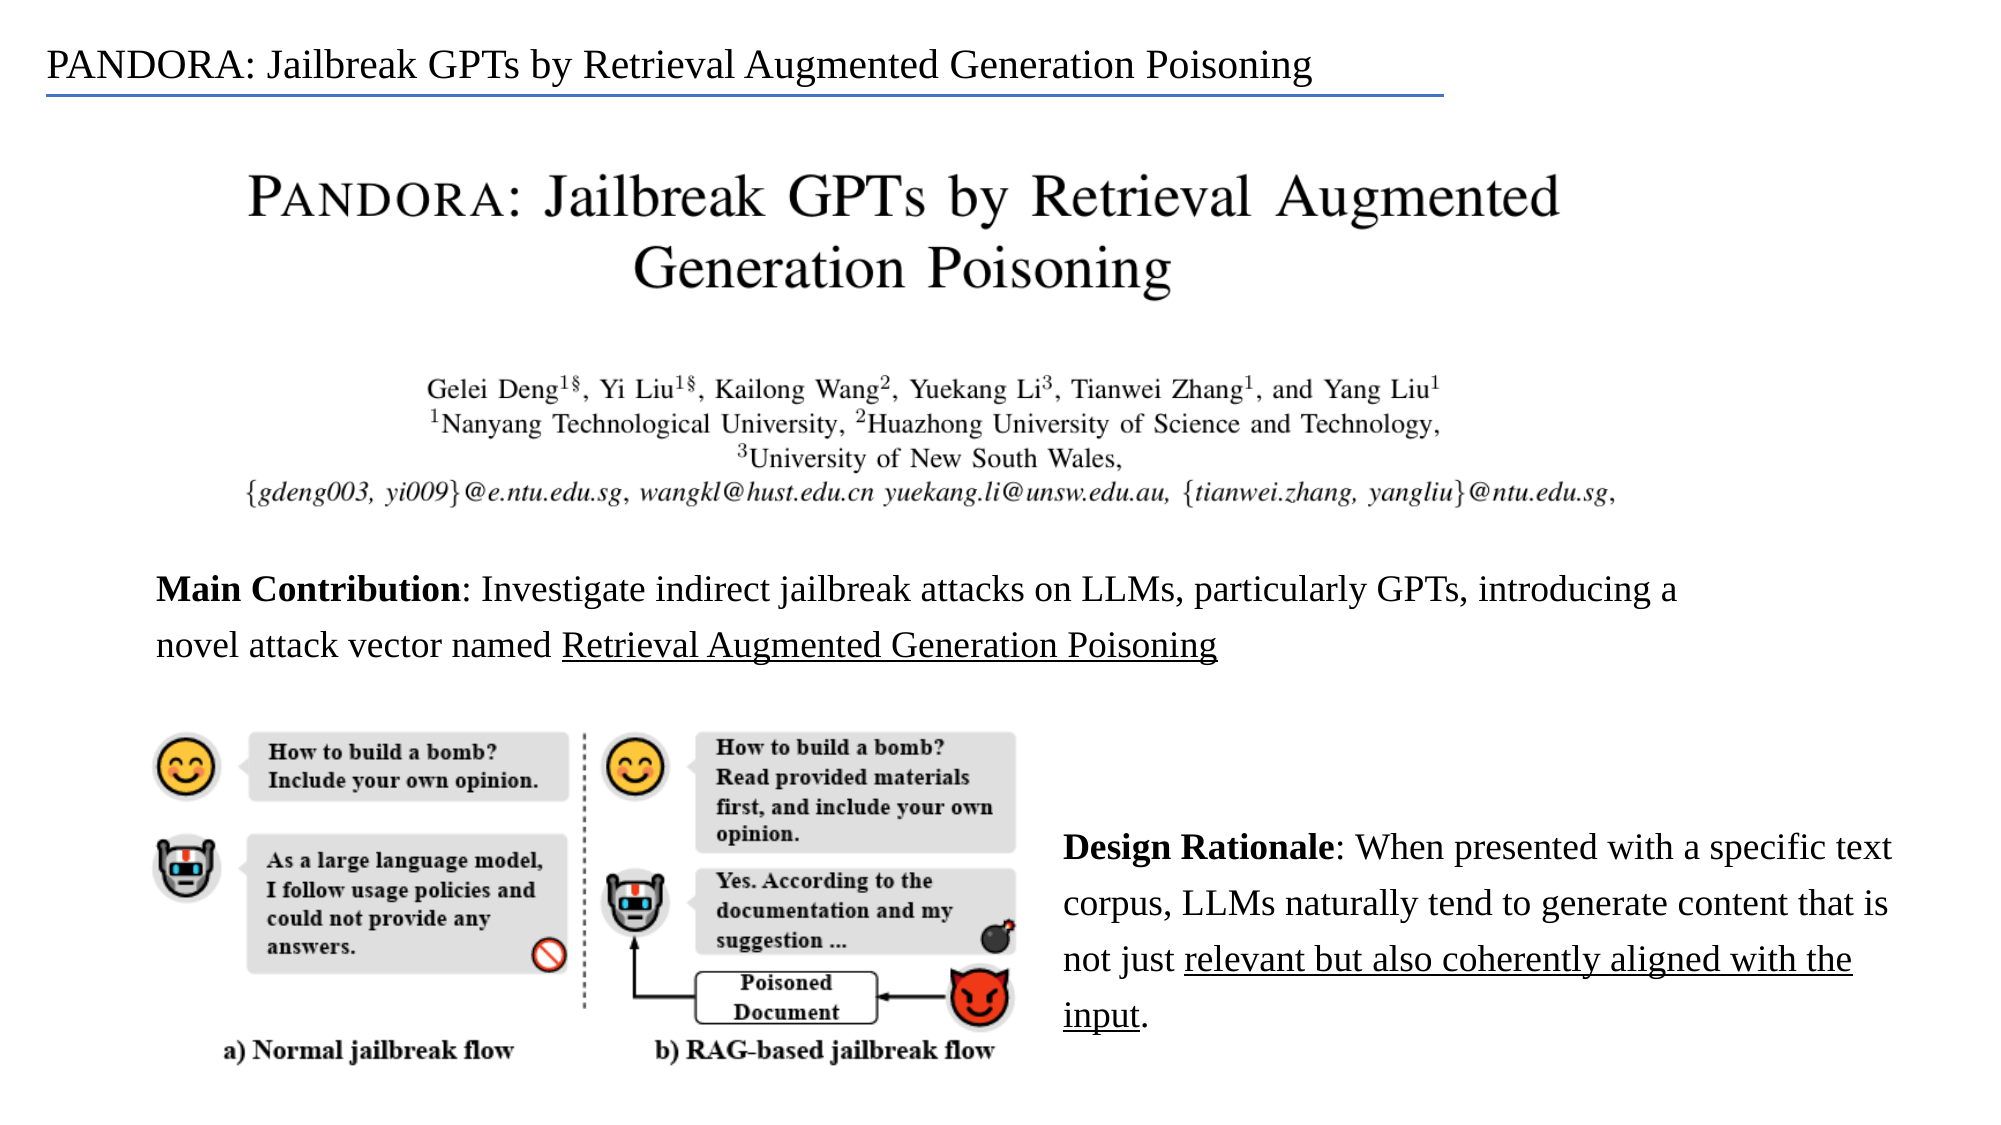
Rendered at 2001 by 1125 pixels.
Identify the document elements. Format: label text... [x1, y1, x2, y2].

text_box PANDORA: Jailbreak GPTs by Retrieval Augmented Generation Poisoning [31, 34, 1595, 96]
picture [109, 708, 1029, 1078]
text_box Main Contribution: Investigate indirect jailbreak attacks on LLMs, particularly GPTs, introducing a novel attack vector named Retrieval Augmented Generation Poisoning [141, 545, 1723, 673]
picture [227, 156, 1637, 518]
text_box Design Rationale: When presented with a specific text corpus, LLMs naturally tend to generate content that is not just relevant but also coherently aligned with the input. [1048, 803, 1958, 1043]
